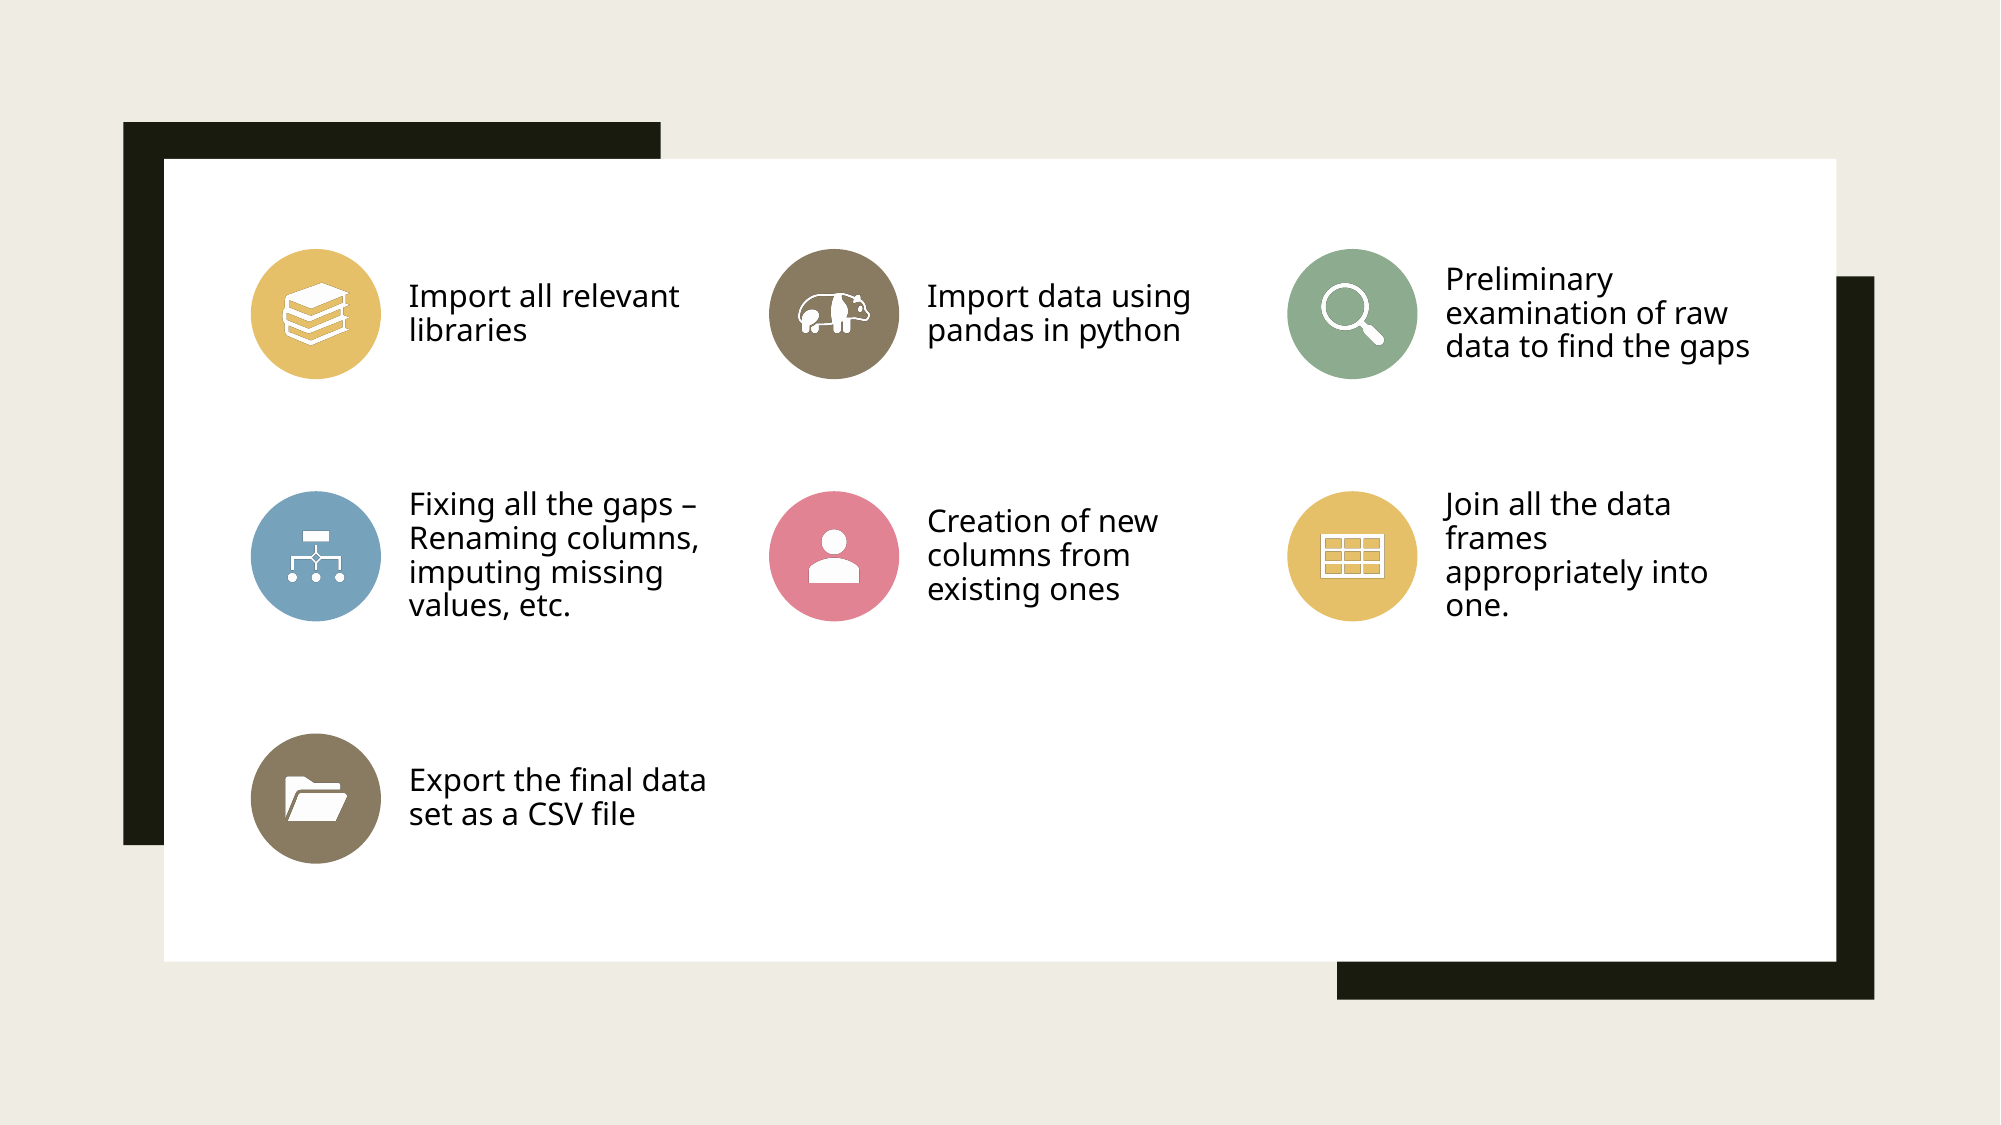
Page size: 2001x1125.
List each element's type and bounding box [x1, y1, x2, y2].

text_box [123, 122, 1875, 1000]
text_box [235, 226, 1768, 887]
text_box [0, 0, 2000, 1125]
